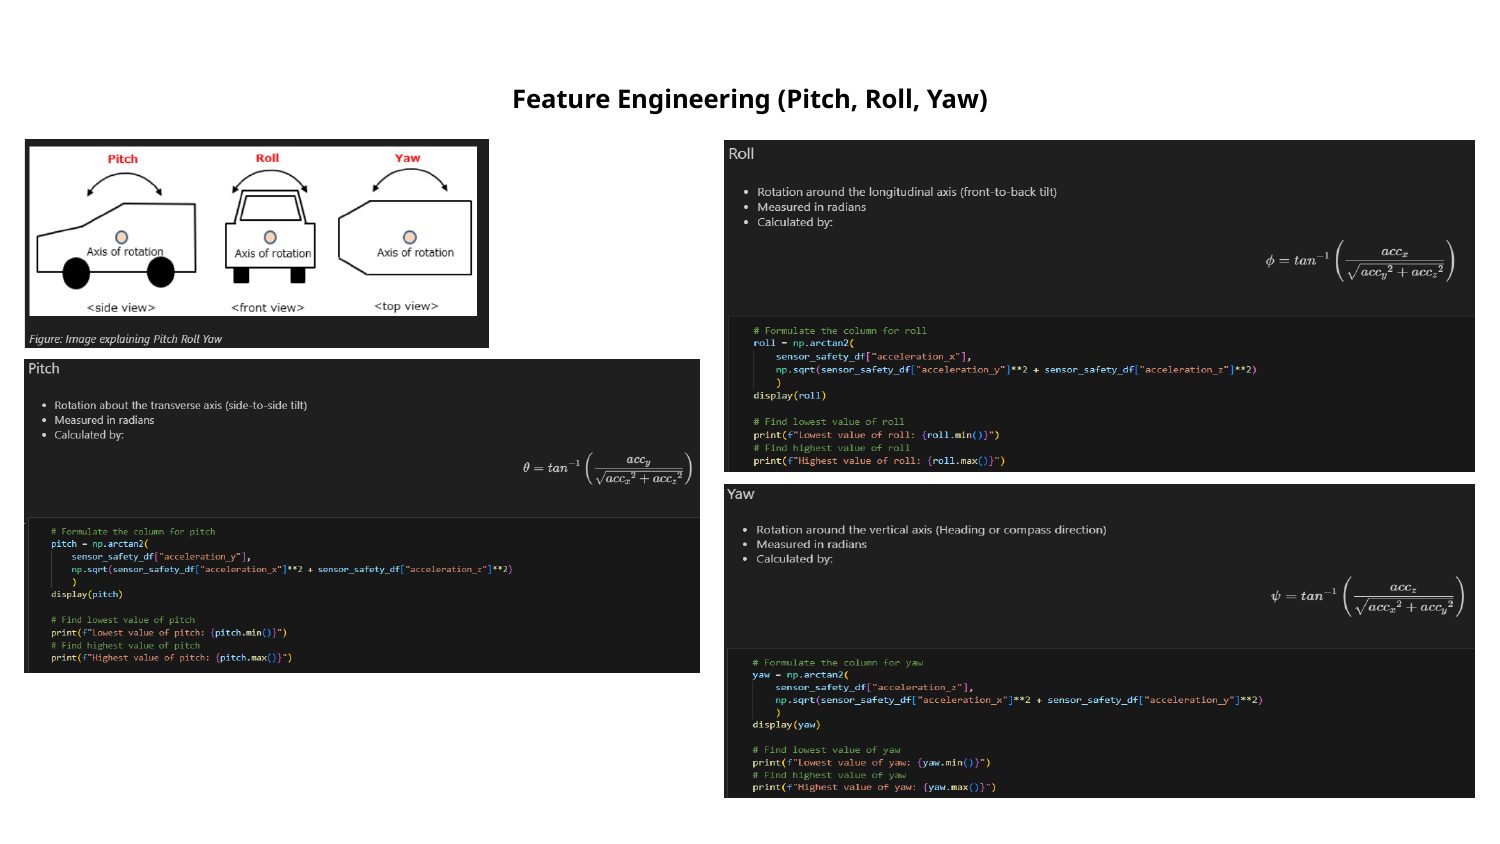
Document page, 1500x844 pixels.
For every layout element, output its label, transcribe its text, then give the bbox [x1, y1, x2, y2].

picture [724, 484, 1476, 798]
picture [24, 139, 490, 349]
picture [724, 140, 1476, 473]
picture [24, 359, 700, 673]
title Feature Engineering (Pitch, Roll, Yaw) [75, 67, 1425, 129]
